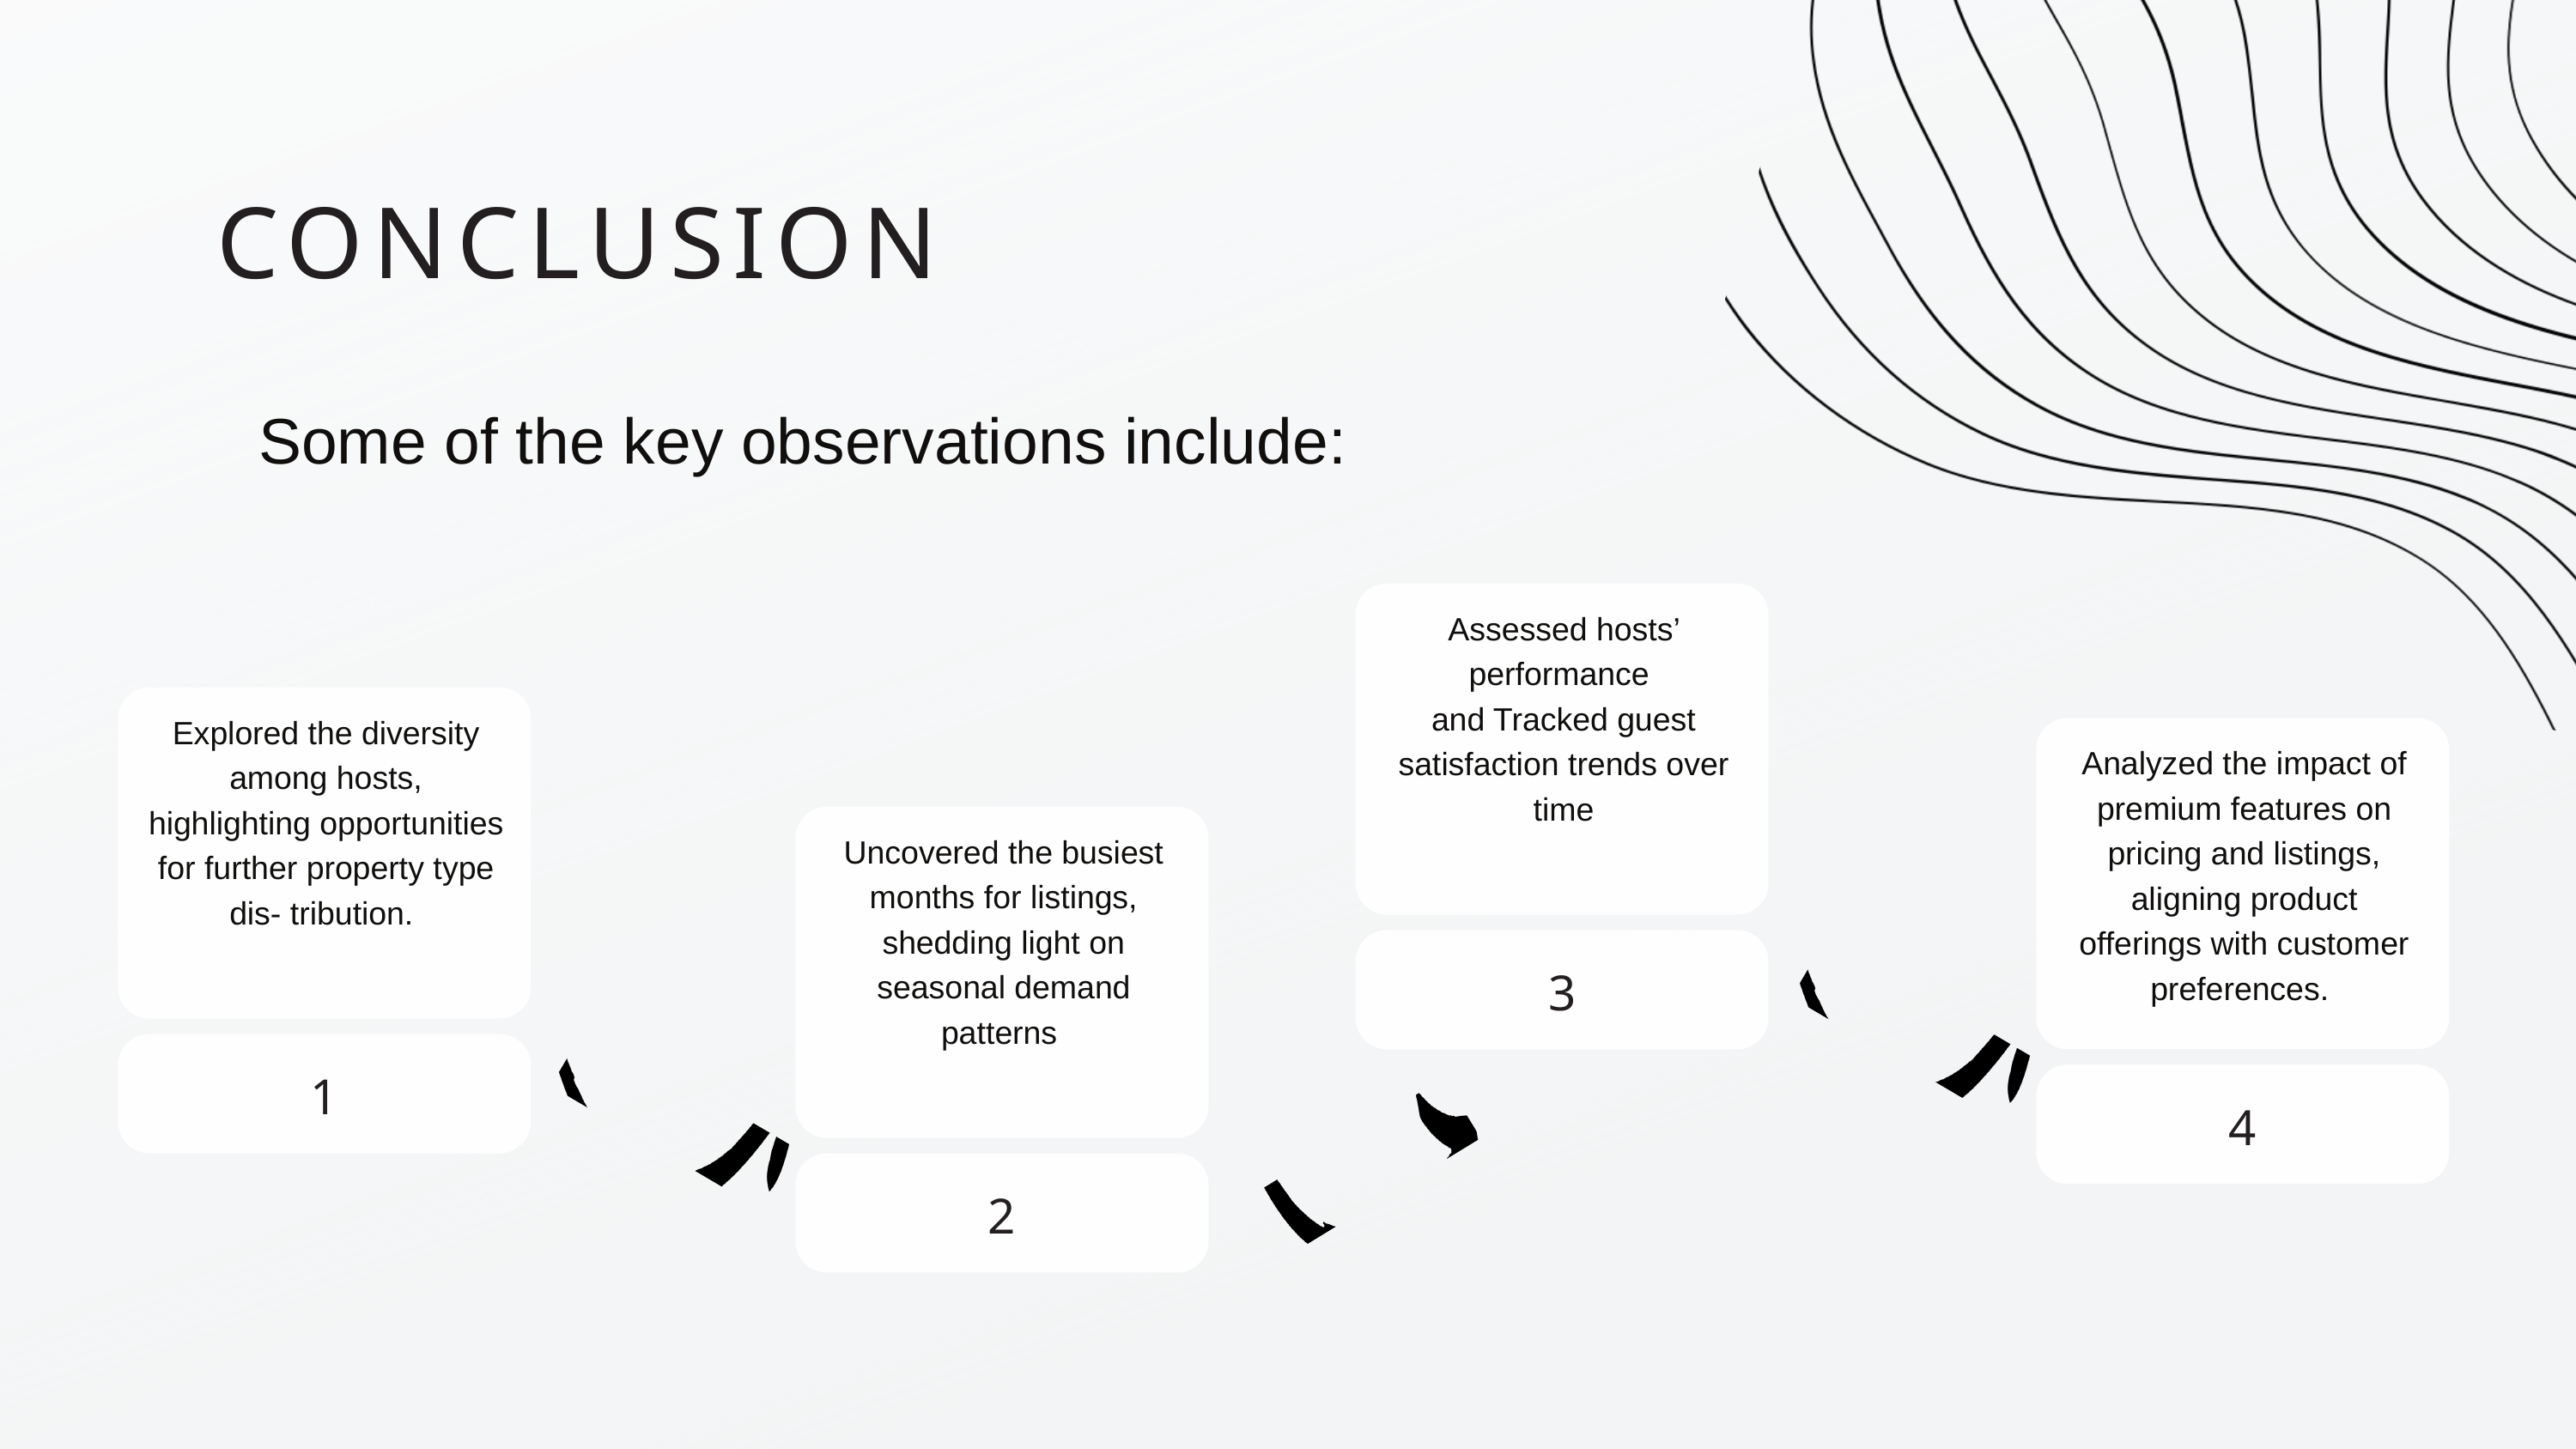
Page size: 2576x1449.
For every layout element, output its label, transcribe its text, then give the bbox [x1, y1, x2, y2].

text_box [1673, 0, 2576, 737]
text_box [1791, 936, 2043, 1125]
text_box [550, 1025, 801, 1213]
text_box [795, 806, 1209, 1138]
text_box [1355, 930, 1769, 1050]
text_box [118, 1034, 532, 1154]
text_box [1355, 583, 1769, 915]
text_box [118, 687, 532, 1019]
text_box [795, 1153, 1209, 1273]
text_box [0, 0, 2576, 1449]
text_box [2036, 718, 2450, 1050]
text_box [2036, 1064, 2450, 1185]
text_box [1230, 1077, 1481, 1269]
text_box Some of the key observations include: [258, 386, 1413, 477]
text_box CONCLUSION [216, 162, 1472, 300]
